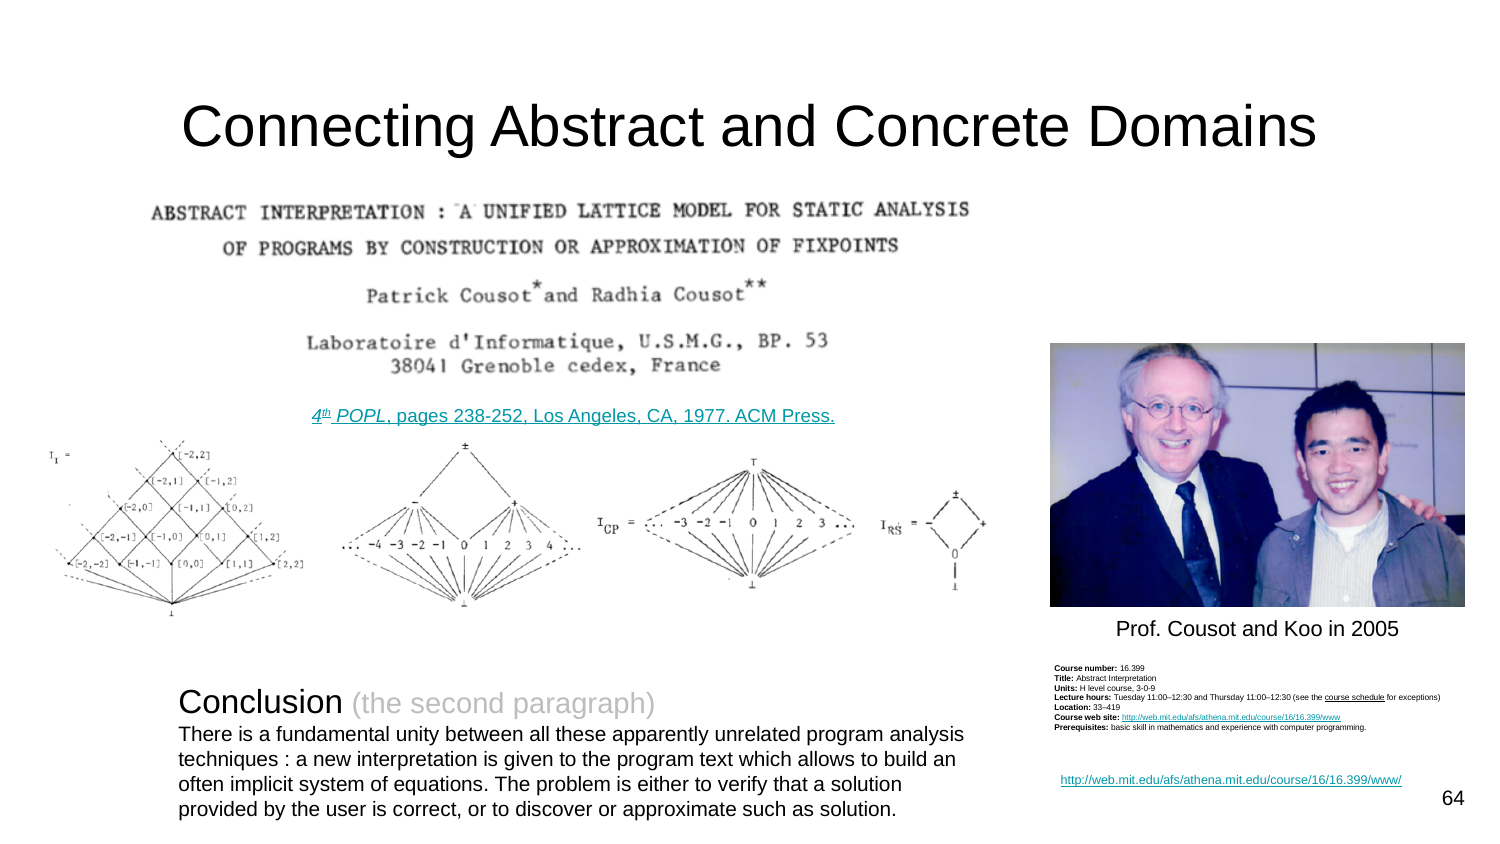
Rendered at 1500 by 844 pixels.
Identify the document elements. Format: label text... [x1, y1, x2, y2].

text_box Course number: 16.399 Title: Abstract Interpretation Units: H level course, 3-0-9 Lecture hours: Tuesday 11:00–12:30 and Thursday 11:00–12:30 (see the course schedule for exceptions) Location: 33–419 Course web site: http://web.mit.edu/afs/athena.mit.edu/course/16/16.399/www Prerequisites: basic skill in mathematics and experience with computer programming. [1039, 655, 1456, 750]
picture [149, 180, 998, 396]
title Connecting Abstract and Concrete Domains [51, 72, 1449, 167]
text_box Conclusion (the second paragraph) There is a fundamental unity between all these apparently unrelated program analysis techniques : a new interpretation is given to the program text which allows to build an often implicit system of equations. The problem is either to verify that a solution provided by the user is correct, or to discover or approximate such as solution. [163, 672, 983, 828]
slide_number 64 [1389, 764, 1480, 830]
text_box http://web.mit.edu/afs/athena.mit.edu/course/16/16.399/www/ [1045, 764, 1389, 795]
picture [32, 432, 322, 625]
picture [1050, 342, 1465, 608]
text_box Prof. Cousot and Koo in 2005 [1101, 615, 1415, 648]
text_box 4th POPL, pages 238-252, Los Angeles, CA, 1977. ACM Press. [296, 402, 850, 434]
picture [335, 435, 999, 611]
